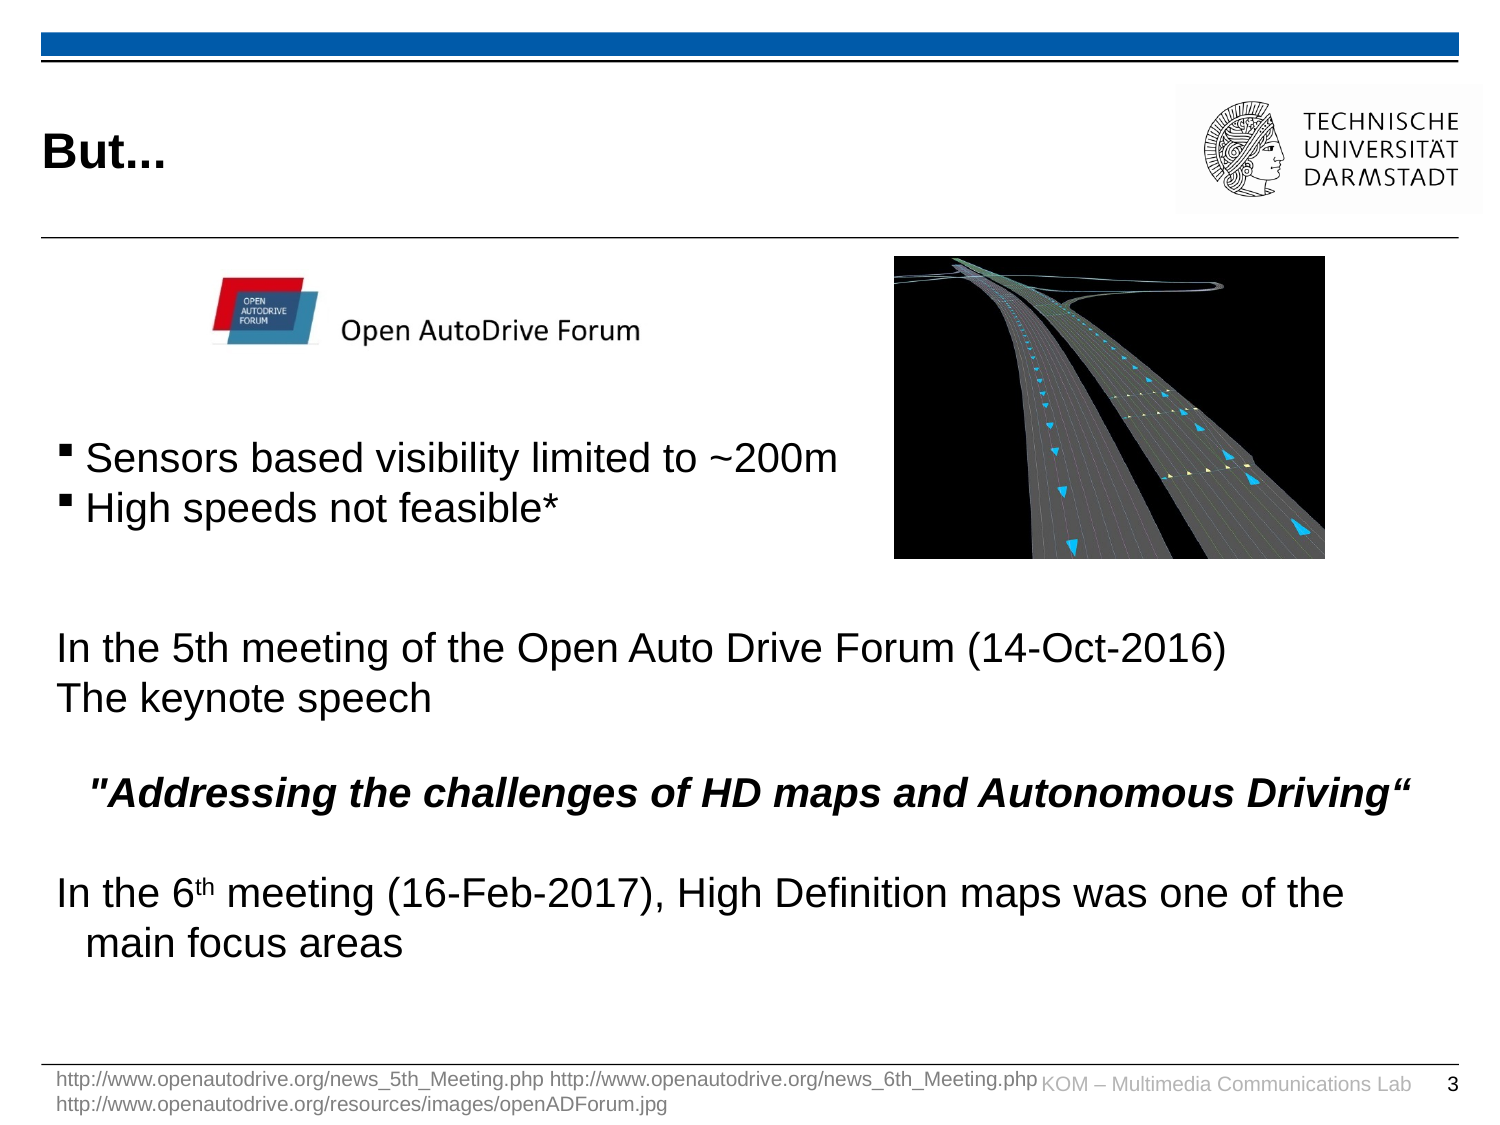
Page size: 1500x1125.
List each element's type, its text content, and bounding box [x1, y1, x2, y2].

picture [1175, 84, 1483, 214]
text_box [41, 1067, 1004, 1106]
picture [894, 255, 1325, 560]
text_box But... [41, 80, 1170, 218]
text_box Sensors based visibility limited to ~200m High speeds not feasible* In the 5th meeting of the Open Auto Drive Forum (14-Oct-2016) The keynote speech "Addressing the challenges of HD maps and Autonomous Driving“ In the 6th meeting (16-Feb-2017), High Definition maps was one of the main focus areas http://www.openautodrive.org/news_5th_Meeting.php http://www.openautodrive.org/news_6th_Meeting.php http://www.openautodrive.org/resources/images/openADForum.jpg * except in Controlled environments http://blog.caranddriver.com/wp-content/uploads/2016/05/Map-Quest-inline-626x441.jpg [41, 243, 1459, 1059]
picture [198, 269, 650, 355]
